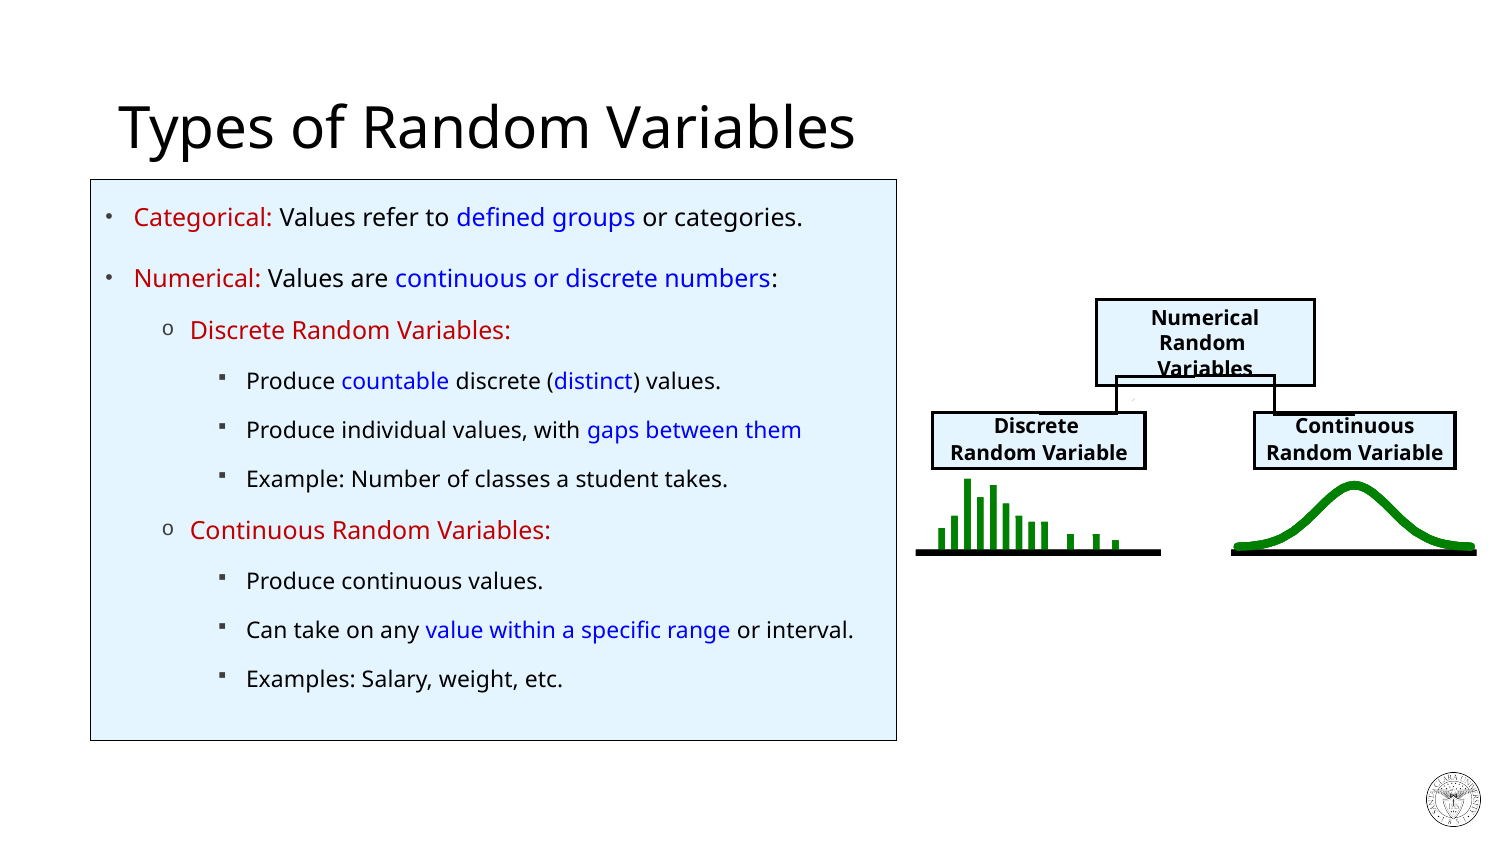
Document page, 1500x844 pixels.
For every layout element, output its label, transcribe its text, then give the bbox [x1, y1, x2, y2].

picture [1426, 772, 1481, 827]
title Types of Random Variables [103, 44, 1397, 169]
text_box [915, 309, 1477, 553]
list Categorical: Values refer to defined groups or categories. Numerical: Values are continuous or discrete numbers: Discrete Random Variables: Produce countable discrete (distinct) values. Produce individual values, with gaps between them Example: Number of classes a student takes. Continuous Random Variables: Produce continuous values. Can take on any value within a specific range or interval. Examples: Salary, weight, etc. [90, 179, 897, 741]
